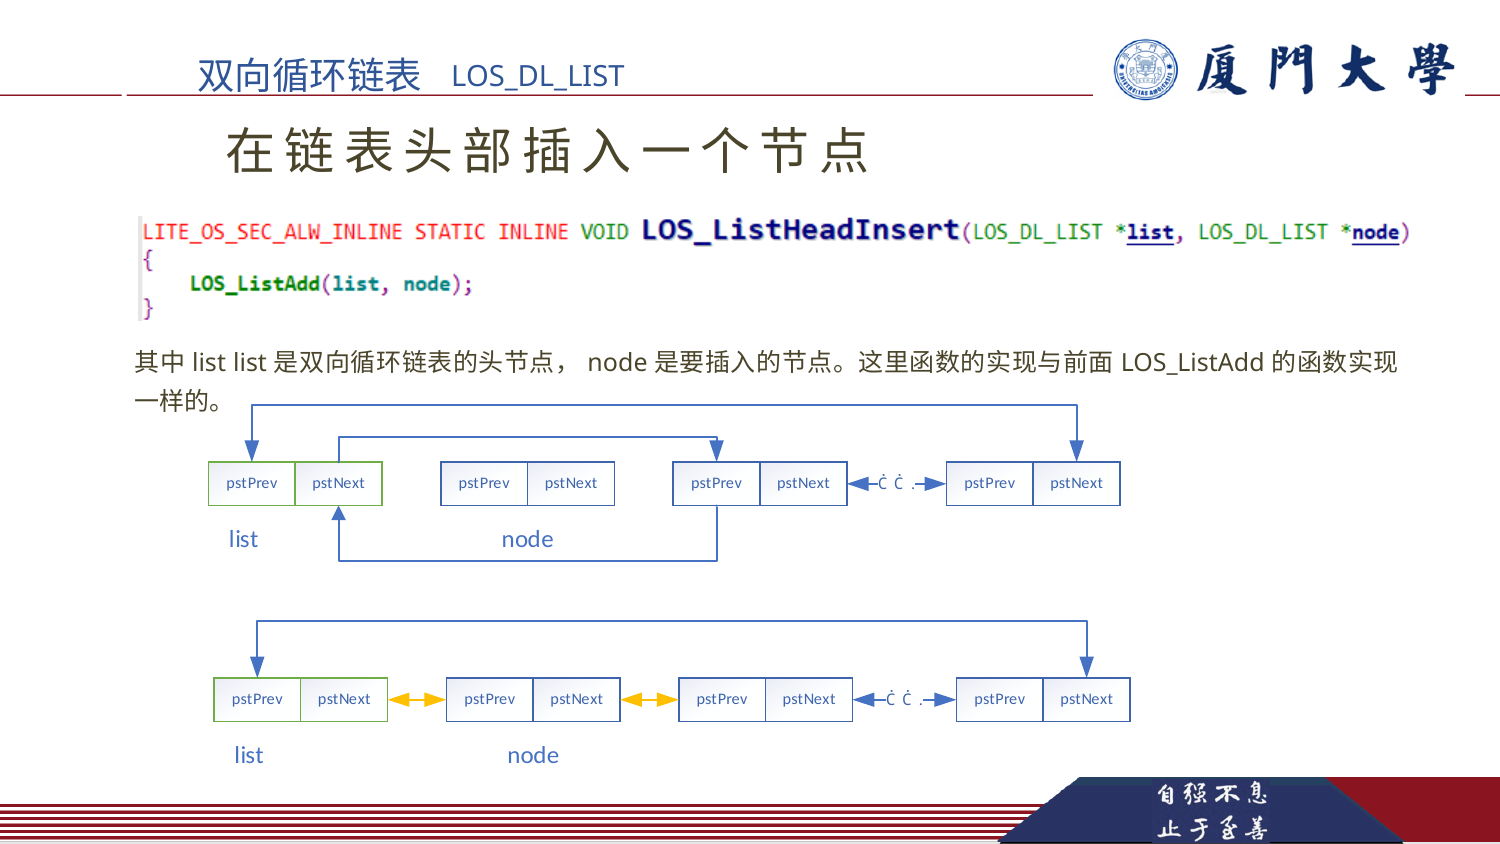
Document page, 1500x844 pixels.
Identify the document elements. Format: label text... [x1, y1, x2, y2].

text_box 双向循环链表 [186, 46, 434, 103]
text_box 其中list list是双向循环链表的头节点，node是要插入的节点。这里函数的实现与前面LOS_ListAdd的函数实现一样的。 [123, 331, 1411, 421]
picture [0, 0, 1500, 844]
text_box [203, 378, 1124, 580]
text_box 1 [92, 31, 156, 117]
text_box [209, 595, 1133, 772]
text_box LOS_DL_LIST [440, 51, 636, 98]
text_box 在链表头部插⼊⼀个节点 [214, 114, 1015, 186]
